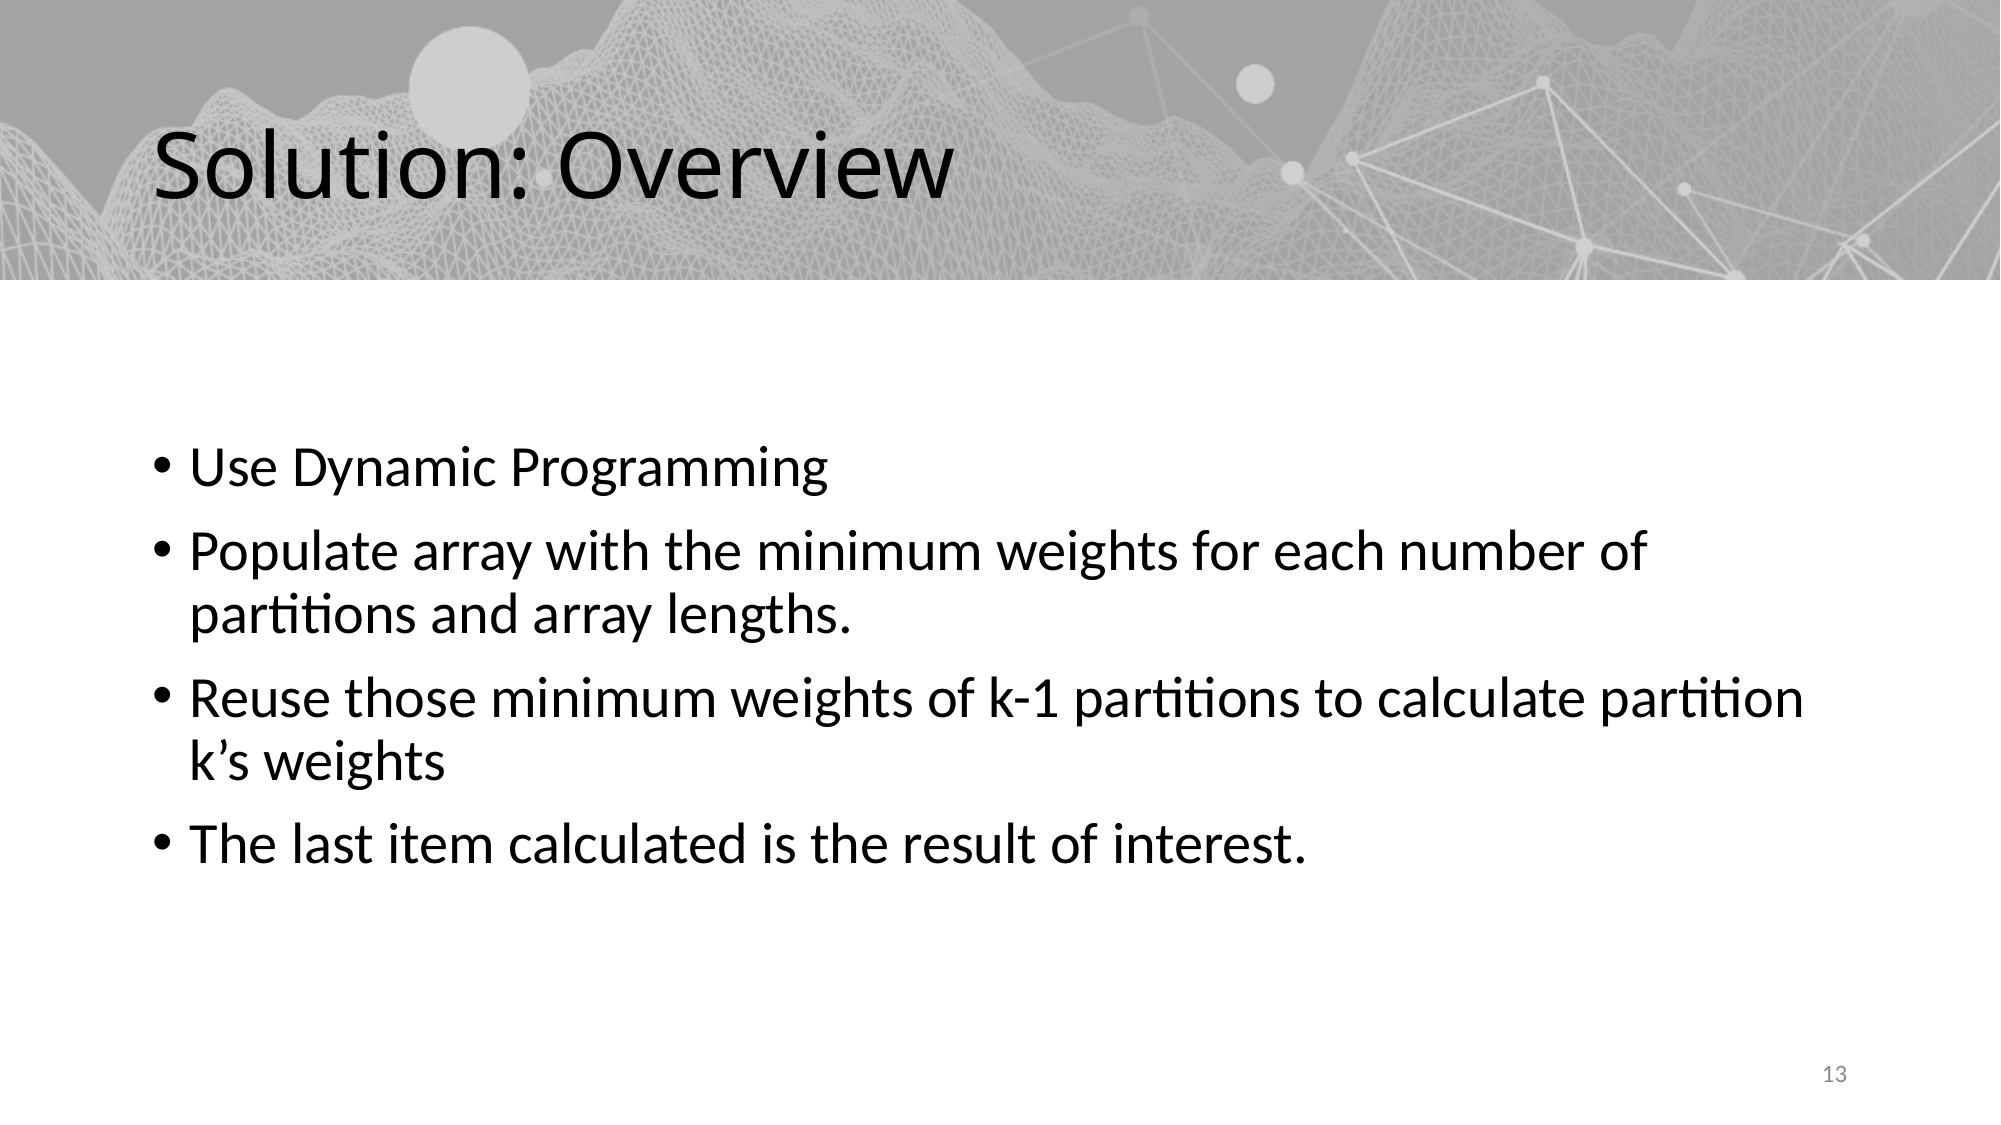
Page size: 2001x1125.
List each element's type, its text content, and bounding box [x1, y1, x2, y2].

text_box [0, 0, 2000, 280]
list Use Dynamic Programming Populate array with the minimum weights for each number of partitions and array lengths. Reuse those minimum weights of k-1 partitions to calculate partition k’s weights The last item calculated is the result of interest. [137, 299, 1863, 1014]
slide_number 13 [1412, 1042, 1863, 1103]
